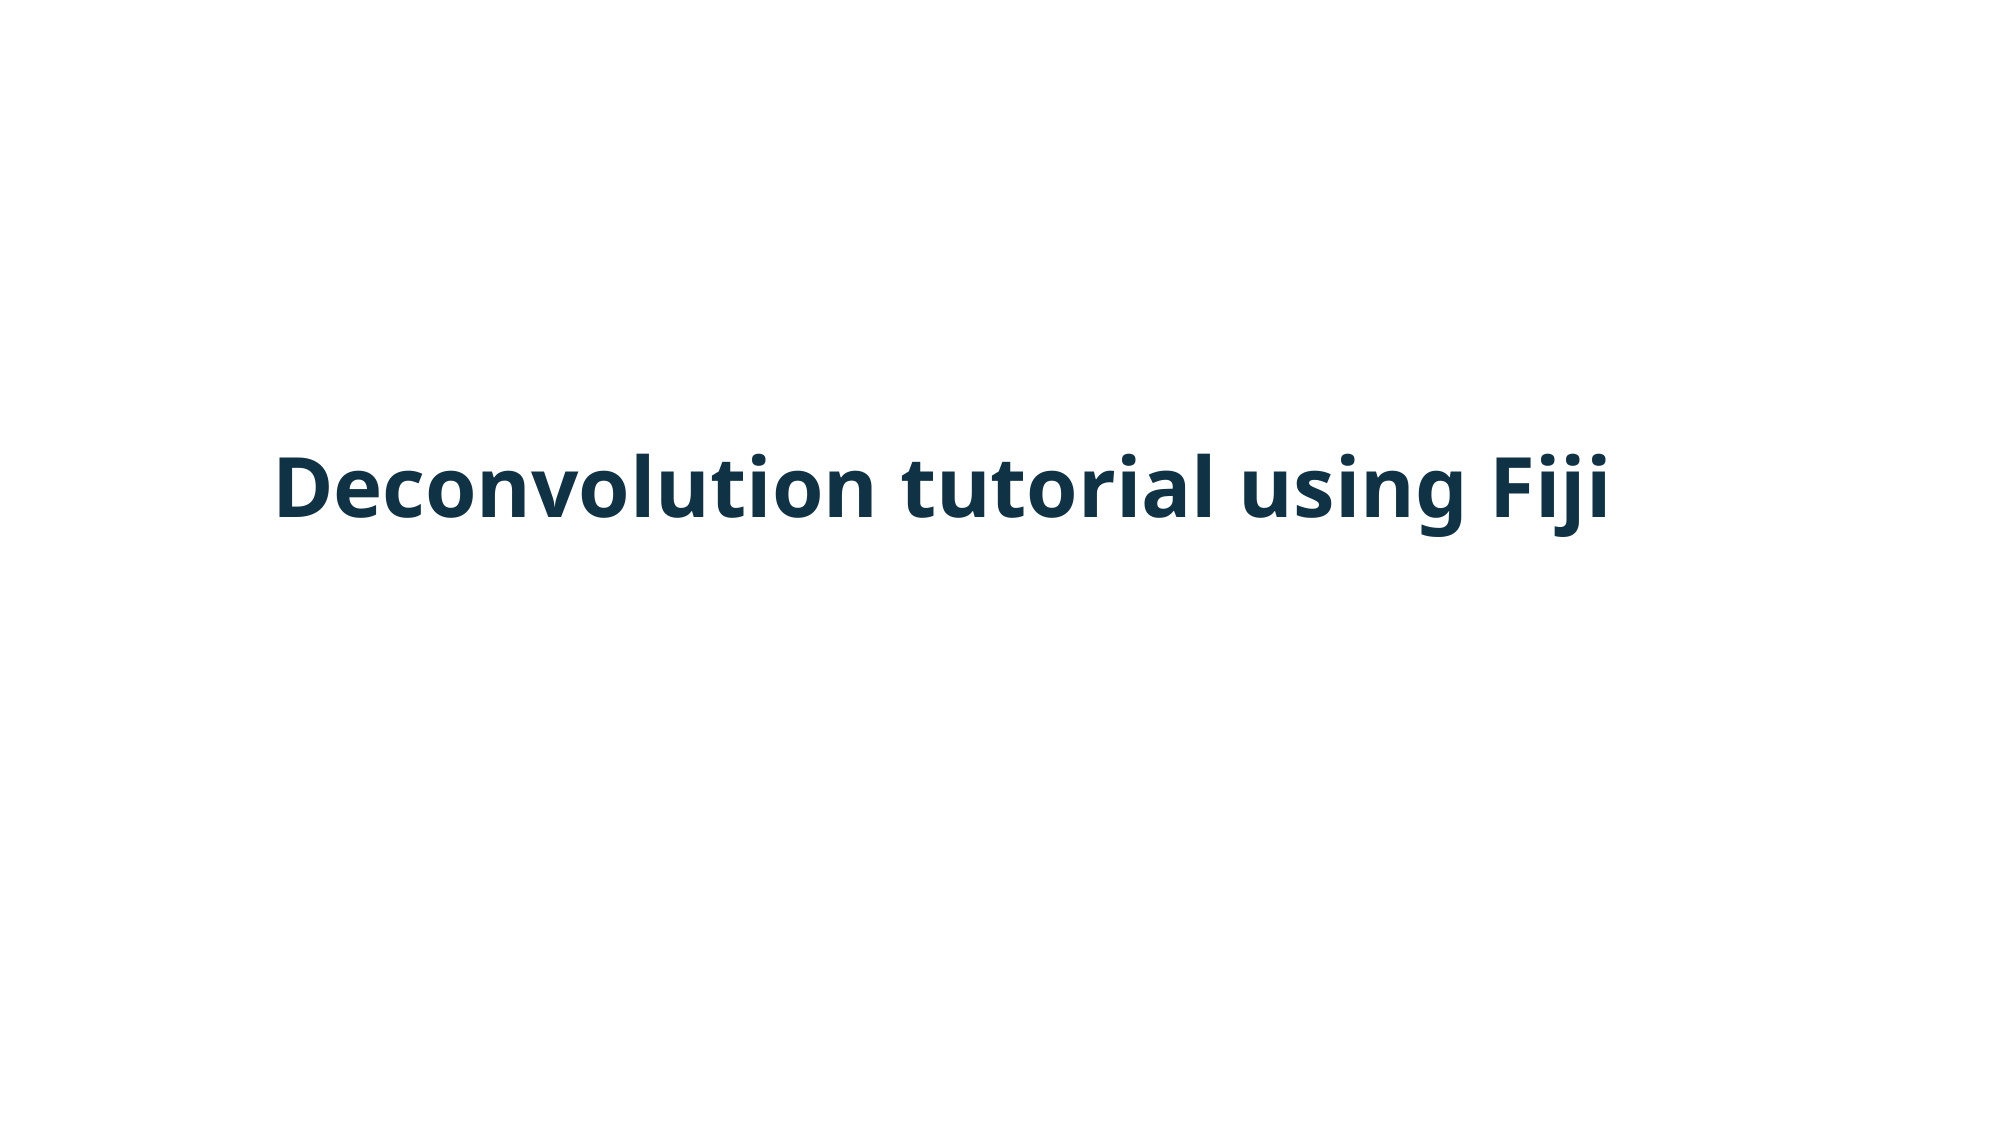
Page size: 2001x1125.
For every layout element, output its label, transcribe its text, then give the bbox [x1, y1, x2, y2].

text_box Deconvolution tutorial using Fiji [243, 426, 1642, 542]
